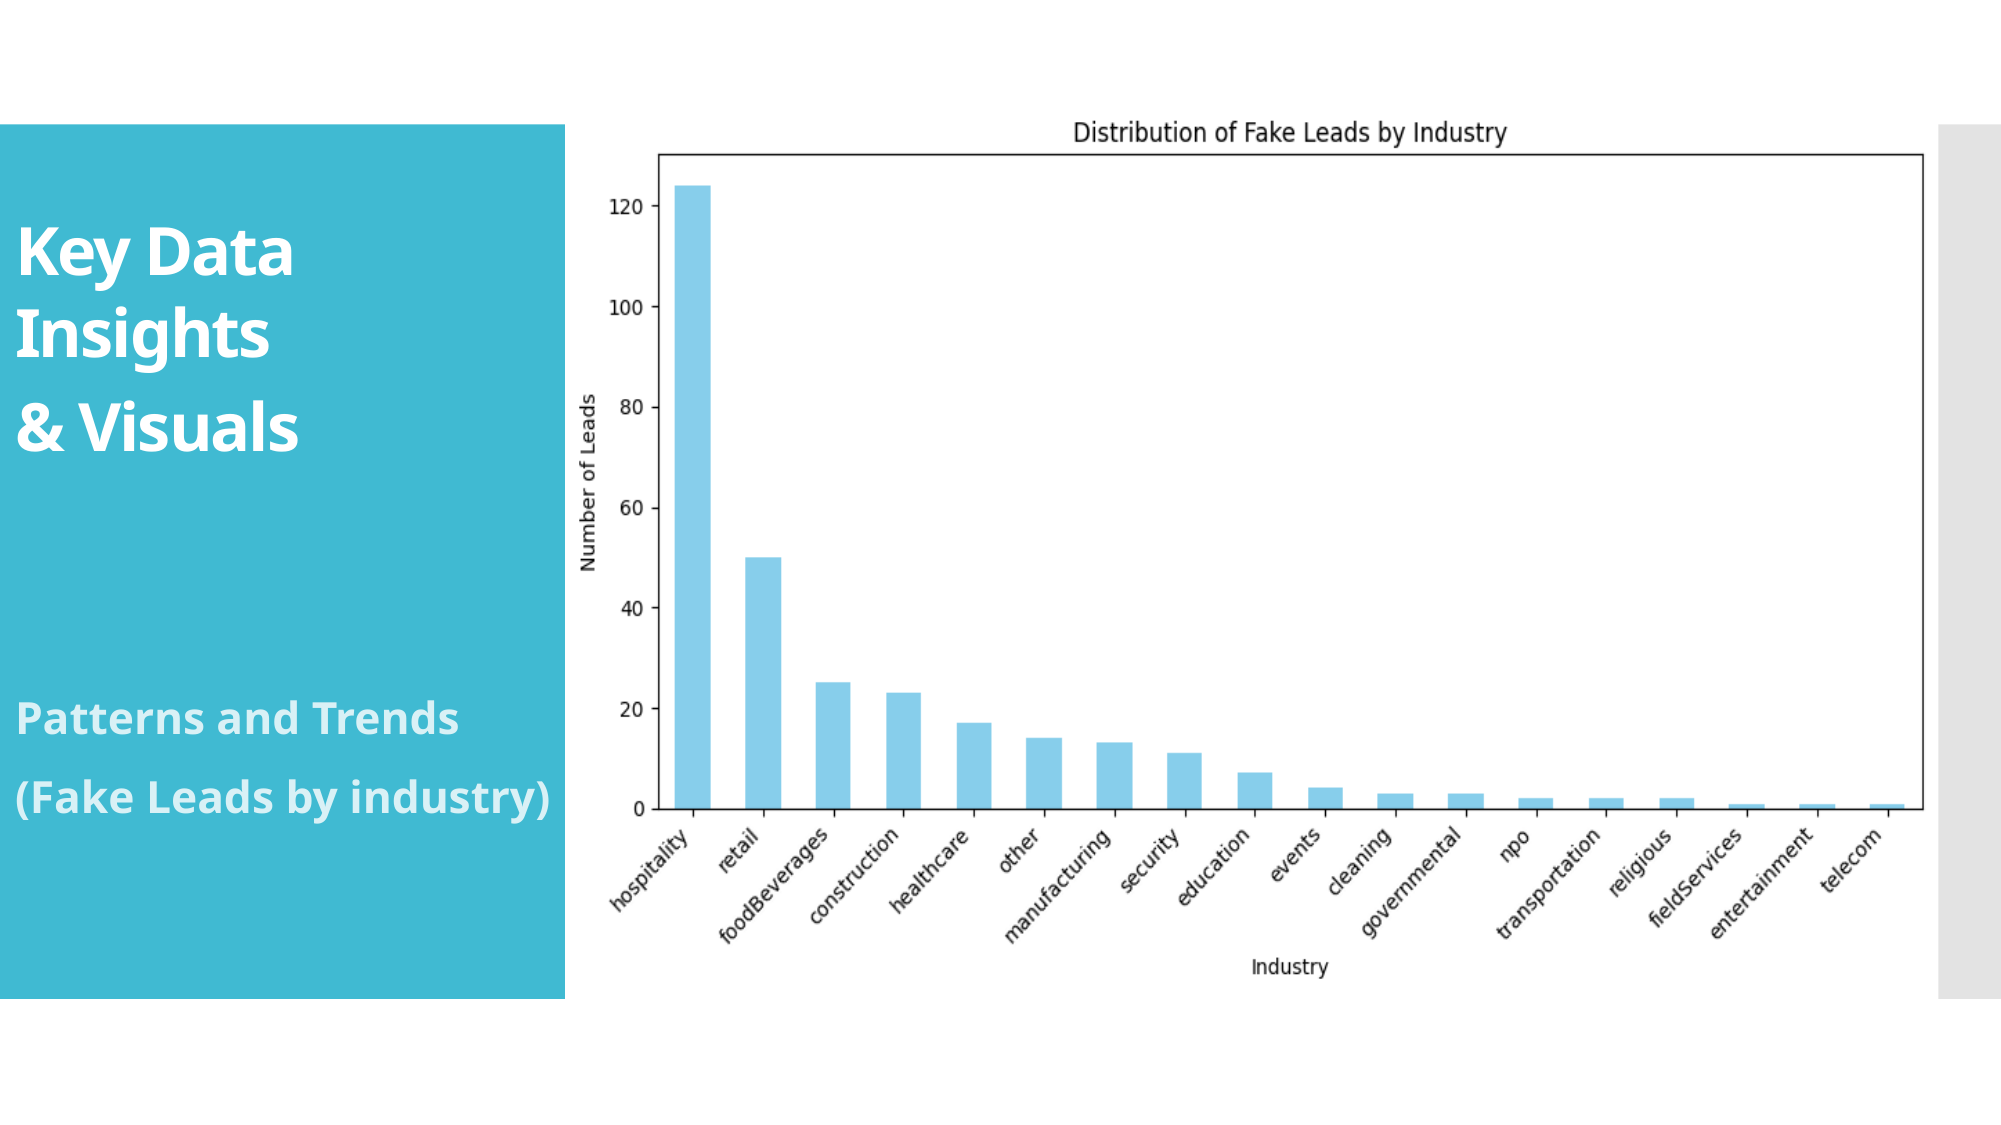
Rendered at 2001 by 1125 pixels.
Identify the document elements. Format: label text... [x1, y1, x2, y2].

text_box Patterns and Trends (Fake Leads by industry) [0, 683, 566, 833]
text_box Key Data Insights & Visuals [0, 169, 540, 476]
picture [566, 106, 1935, 994]
